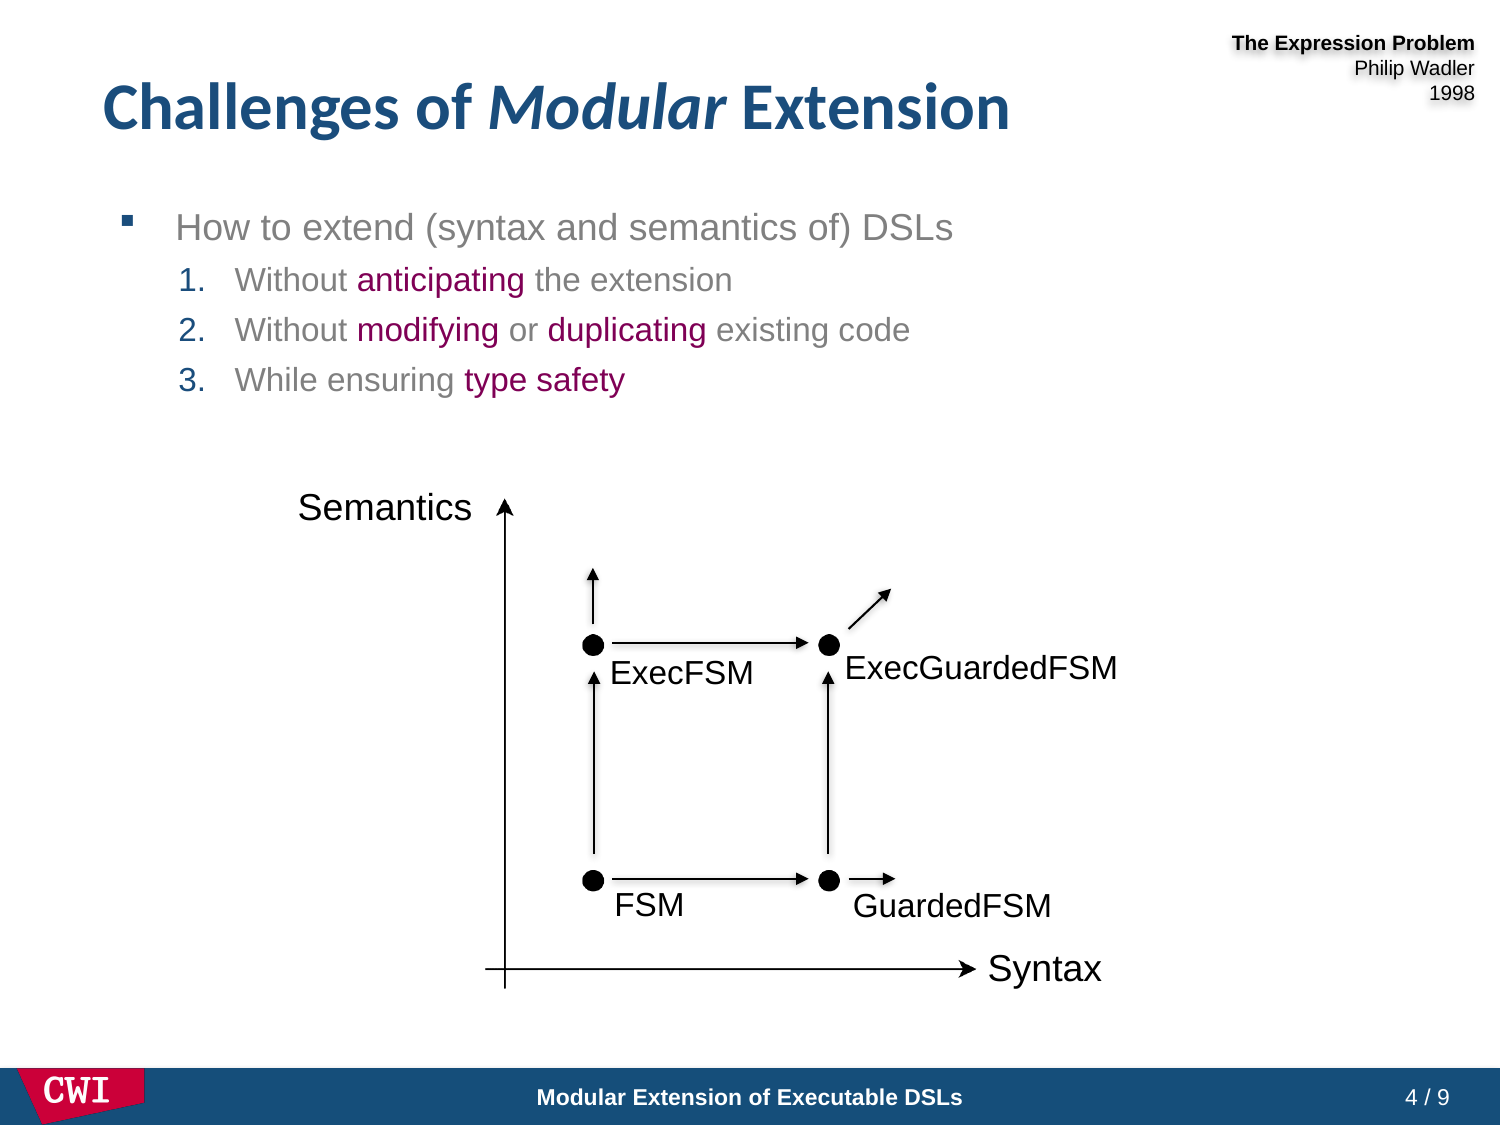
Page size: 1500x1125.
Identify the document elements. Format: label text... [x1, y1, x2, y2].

text_box The Expression Problem Philip Wadler 1998 [1216, 22, 1490, 112]
footer Modular Extension of Executable DSLs [0, 1068, 1500, 1125]
slide_number 4 / 9 [1405, 1074, 1492, 1119]
title Challenges of Modular Extension [102, 57, 1398, 150]
text_box Semantics [282, 475, 488, 536]
list How to extend (syntax and semantics of) DSLs Without anticipating the extension Without modifying or duplicating existing code While ensuring type safety [104, 184, 1396, 988]
text_box ExecGuardedFSM [997, 638, 1134, 694]
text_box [848, 588, 892, 630]
picture [470, 482, 993, 1005]
text_box GuardedFSM [997, 877, 1068, 932]
text_box Syntax [997, 936, 1117, 997]
